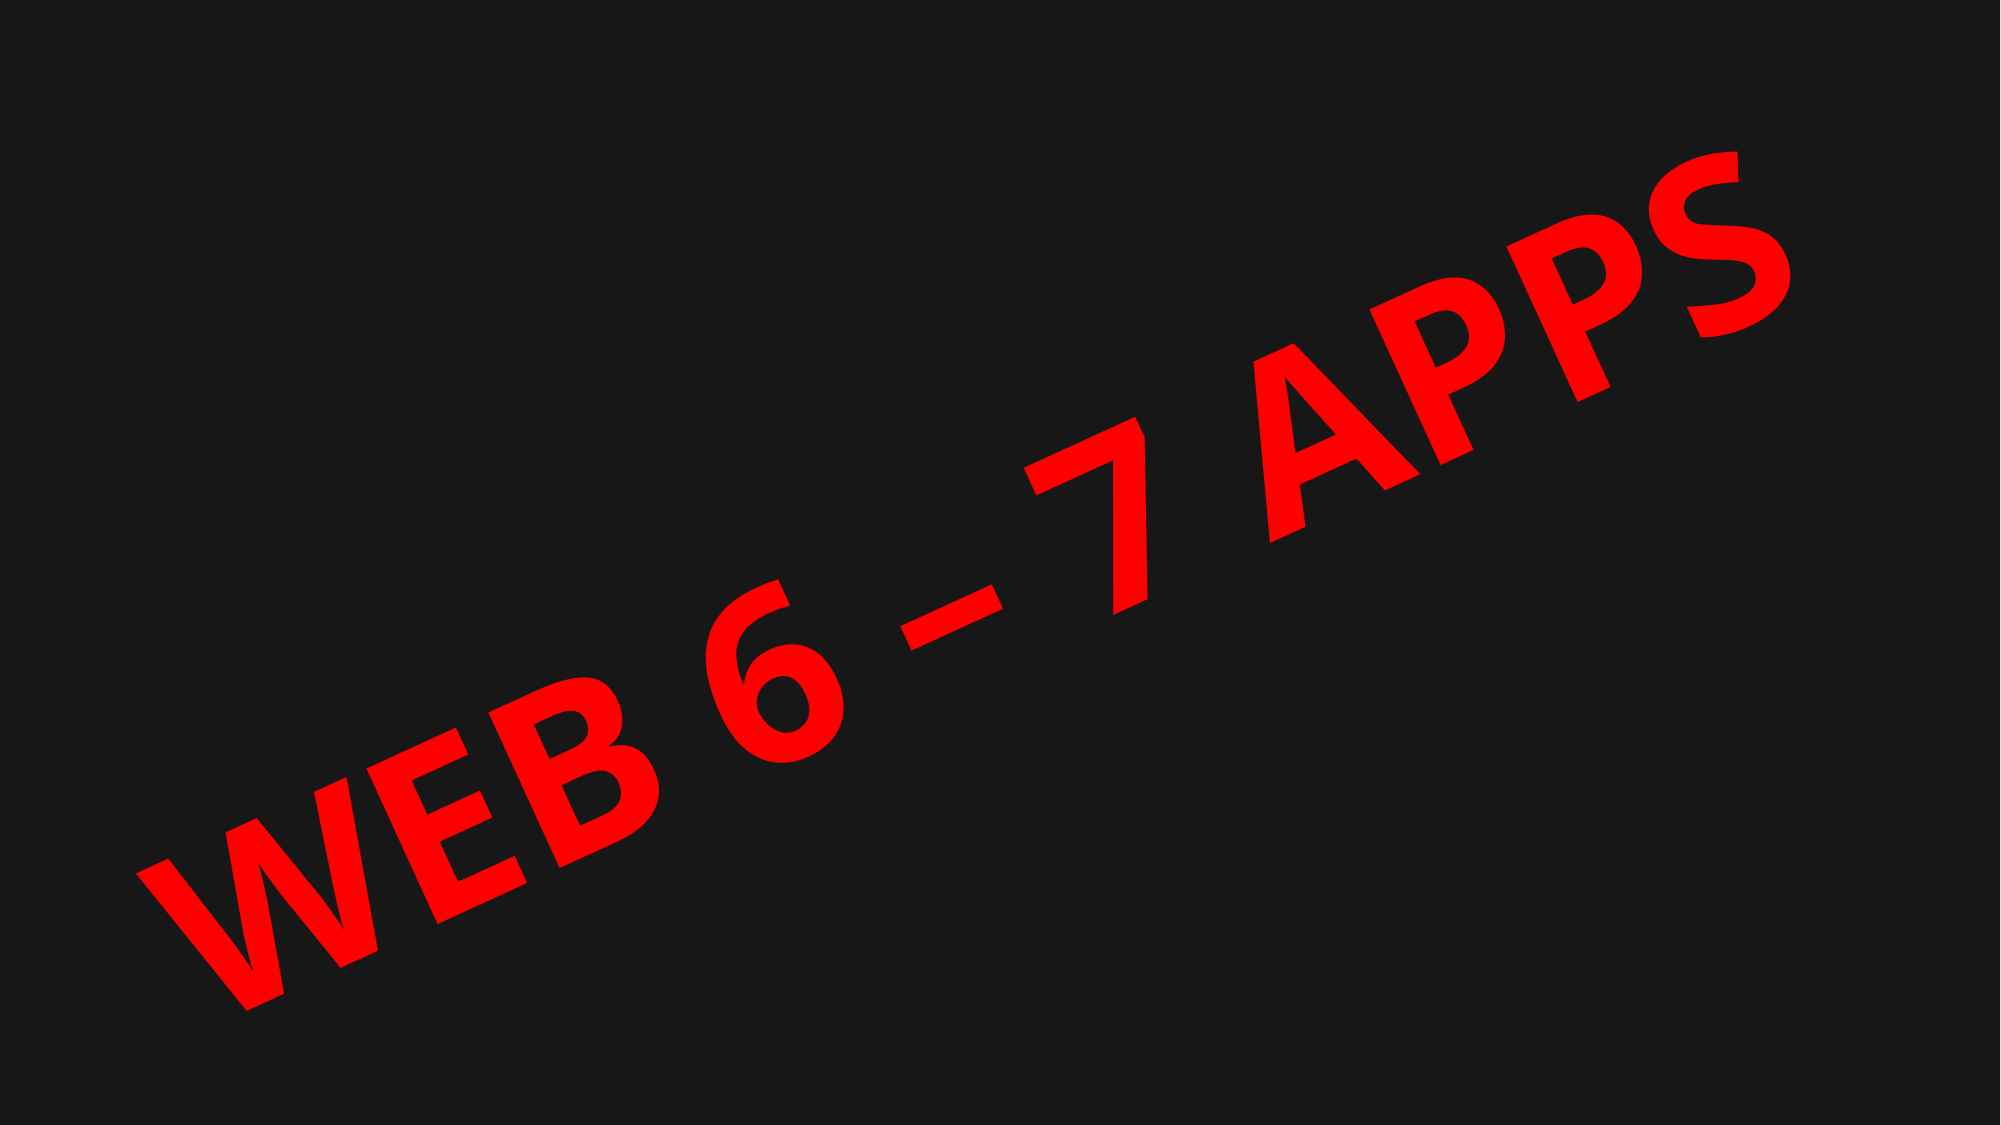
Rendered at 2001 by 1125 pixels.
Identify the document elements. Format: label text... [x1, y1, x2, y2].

text_box WEB 6 – 7 APPS [0, 0, 2000, 1125]
